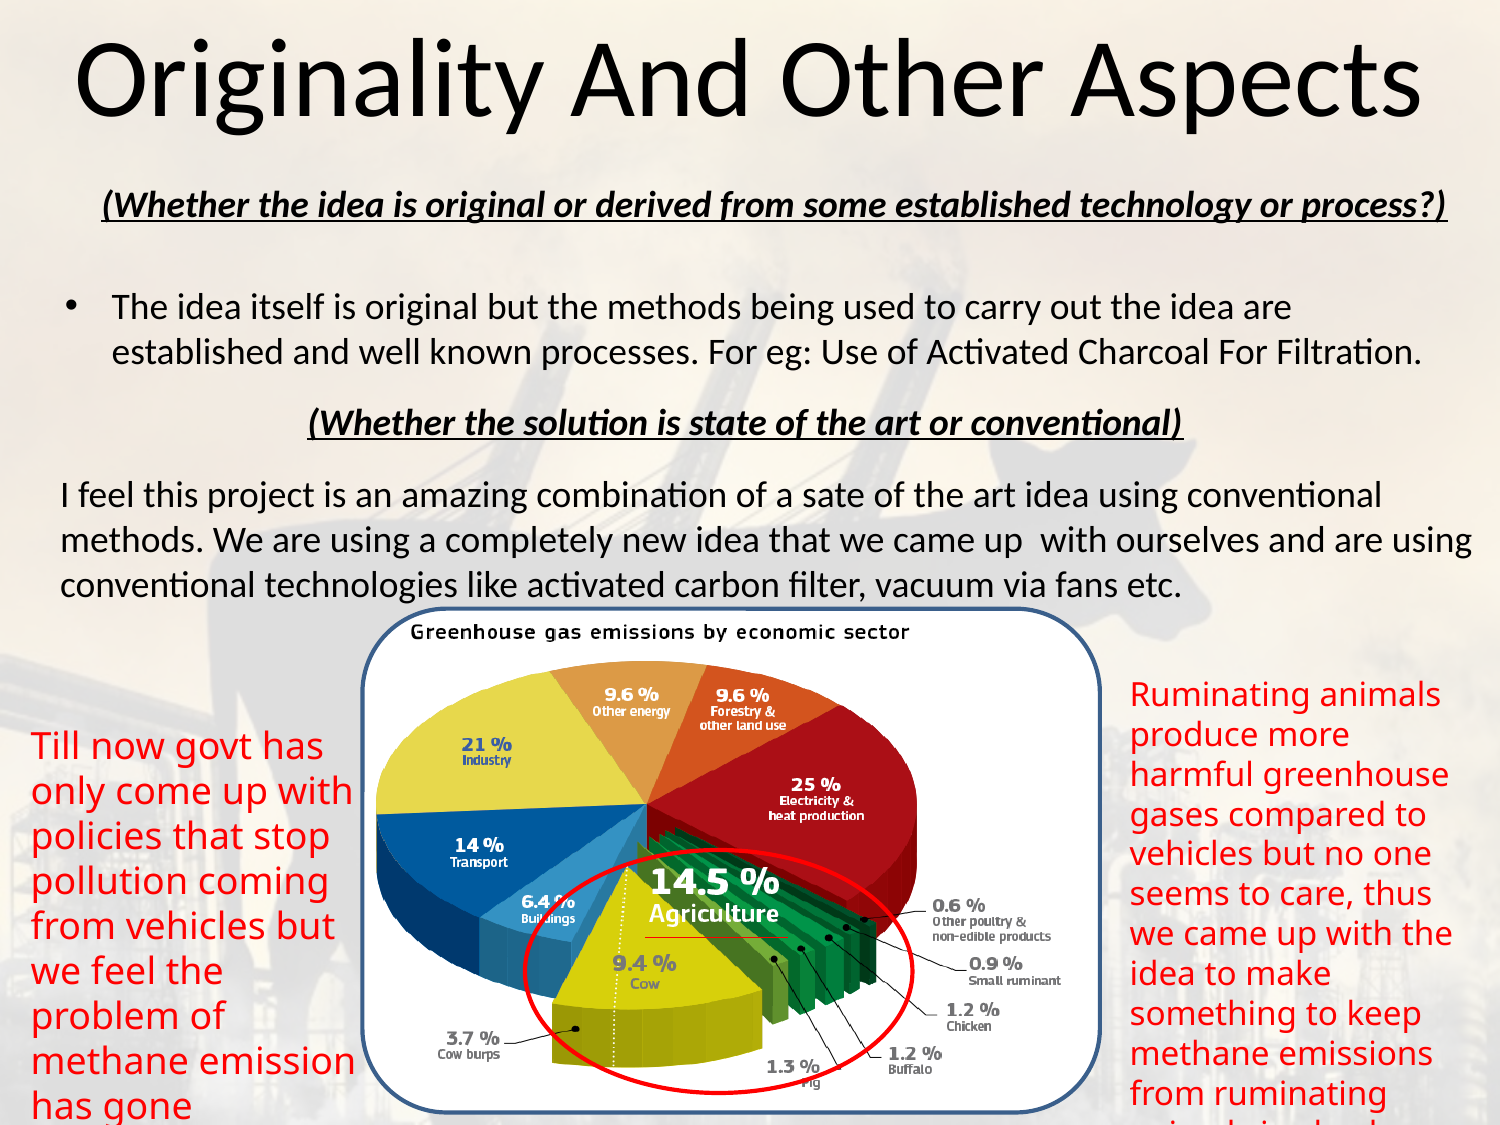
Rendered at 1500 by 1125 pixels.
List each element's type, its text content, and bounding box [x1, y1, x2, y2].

text_box (Whether the idea is original or derived from some established technology or process?) [24, 172, 1500, 233]
text_box (Whether the solution is state of the art or conventional) [0, 390, 1496, 451]
text_box Till now govt has only come up with policies that stop pollution coming from vehicles but we feel the problem of methane emission has gone unnoticed [15, 714, 372, 1125]
text_box Ruminating animals produce more harmful greenhouse gases compared to vehicles but no one seems to care, thus we came up with the idea to make something to keep methane emissions from ruminating animals in check [1114, 665, 1471, 1125]
text_box Originality And Other Aspects [0, 0, 1500, 147]
text_box The idea itself is original but the methods being used to carry out the idea are established and well known processes. For eg: Use of Activated Charcoal For Filtration. [49, 274, 1475, 380]
text_box [360, 606, 1102, 1115]
text_box [522, 847, 915, 1096]
text_box I feel this project is an amazing combination of a sate of the art idea using conventional methods. We are using a completely new idea that we came up with ourselves and are using conventional technologies like activated carbon filter, vacuum via fans etc. [45, 462, 1496, 613]
